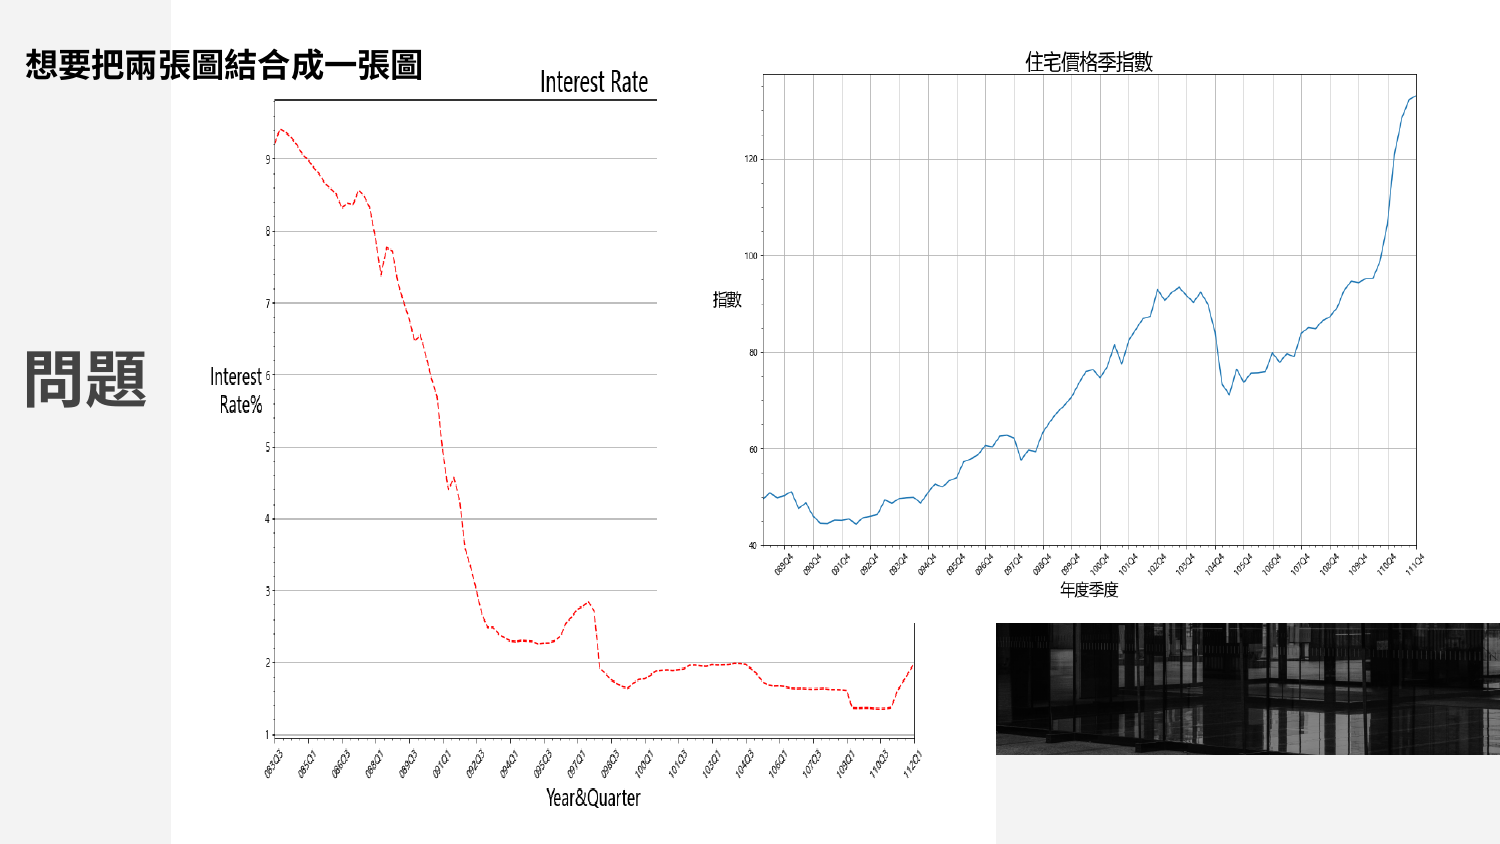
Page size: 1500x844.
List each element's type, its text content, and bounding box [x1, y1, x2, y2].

title 問題 [7, 240, 166, 514]
picture [171, 0, 1500, 844]
text_box 想要把兩張圖結合成一張圖 [10, 37, 166, 92]
